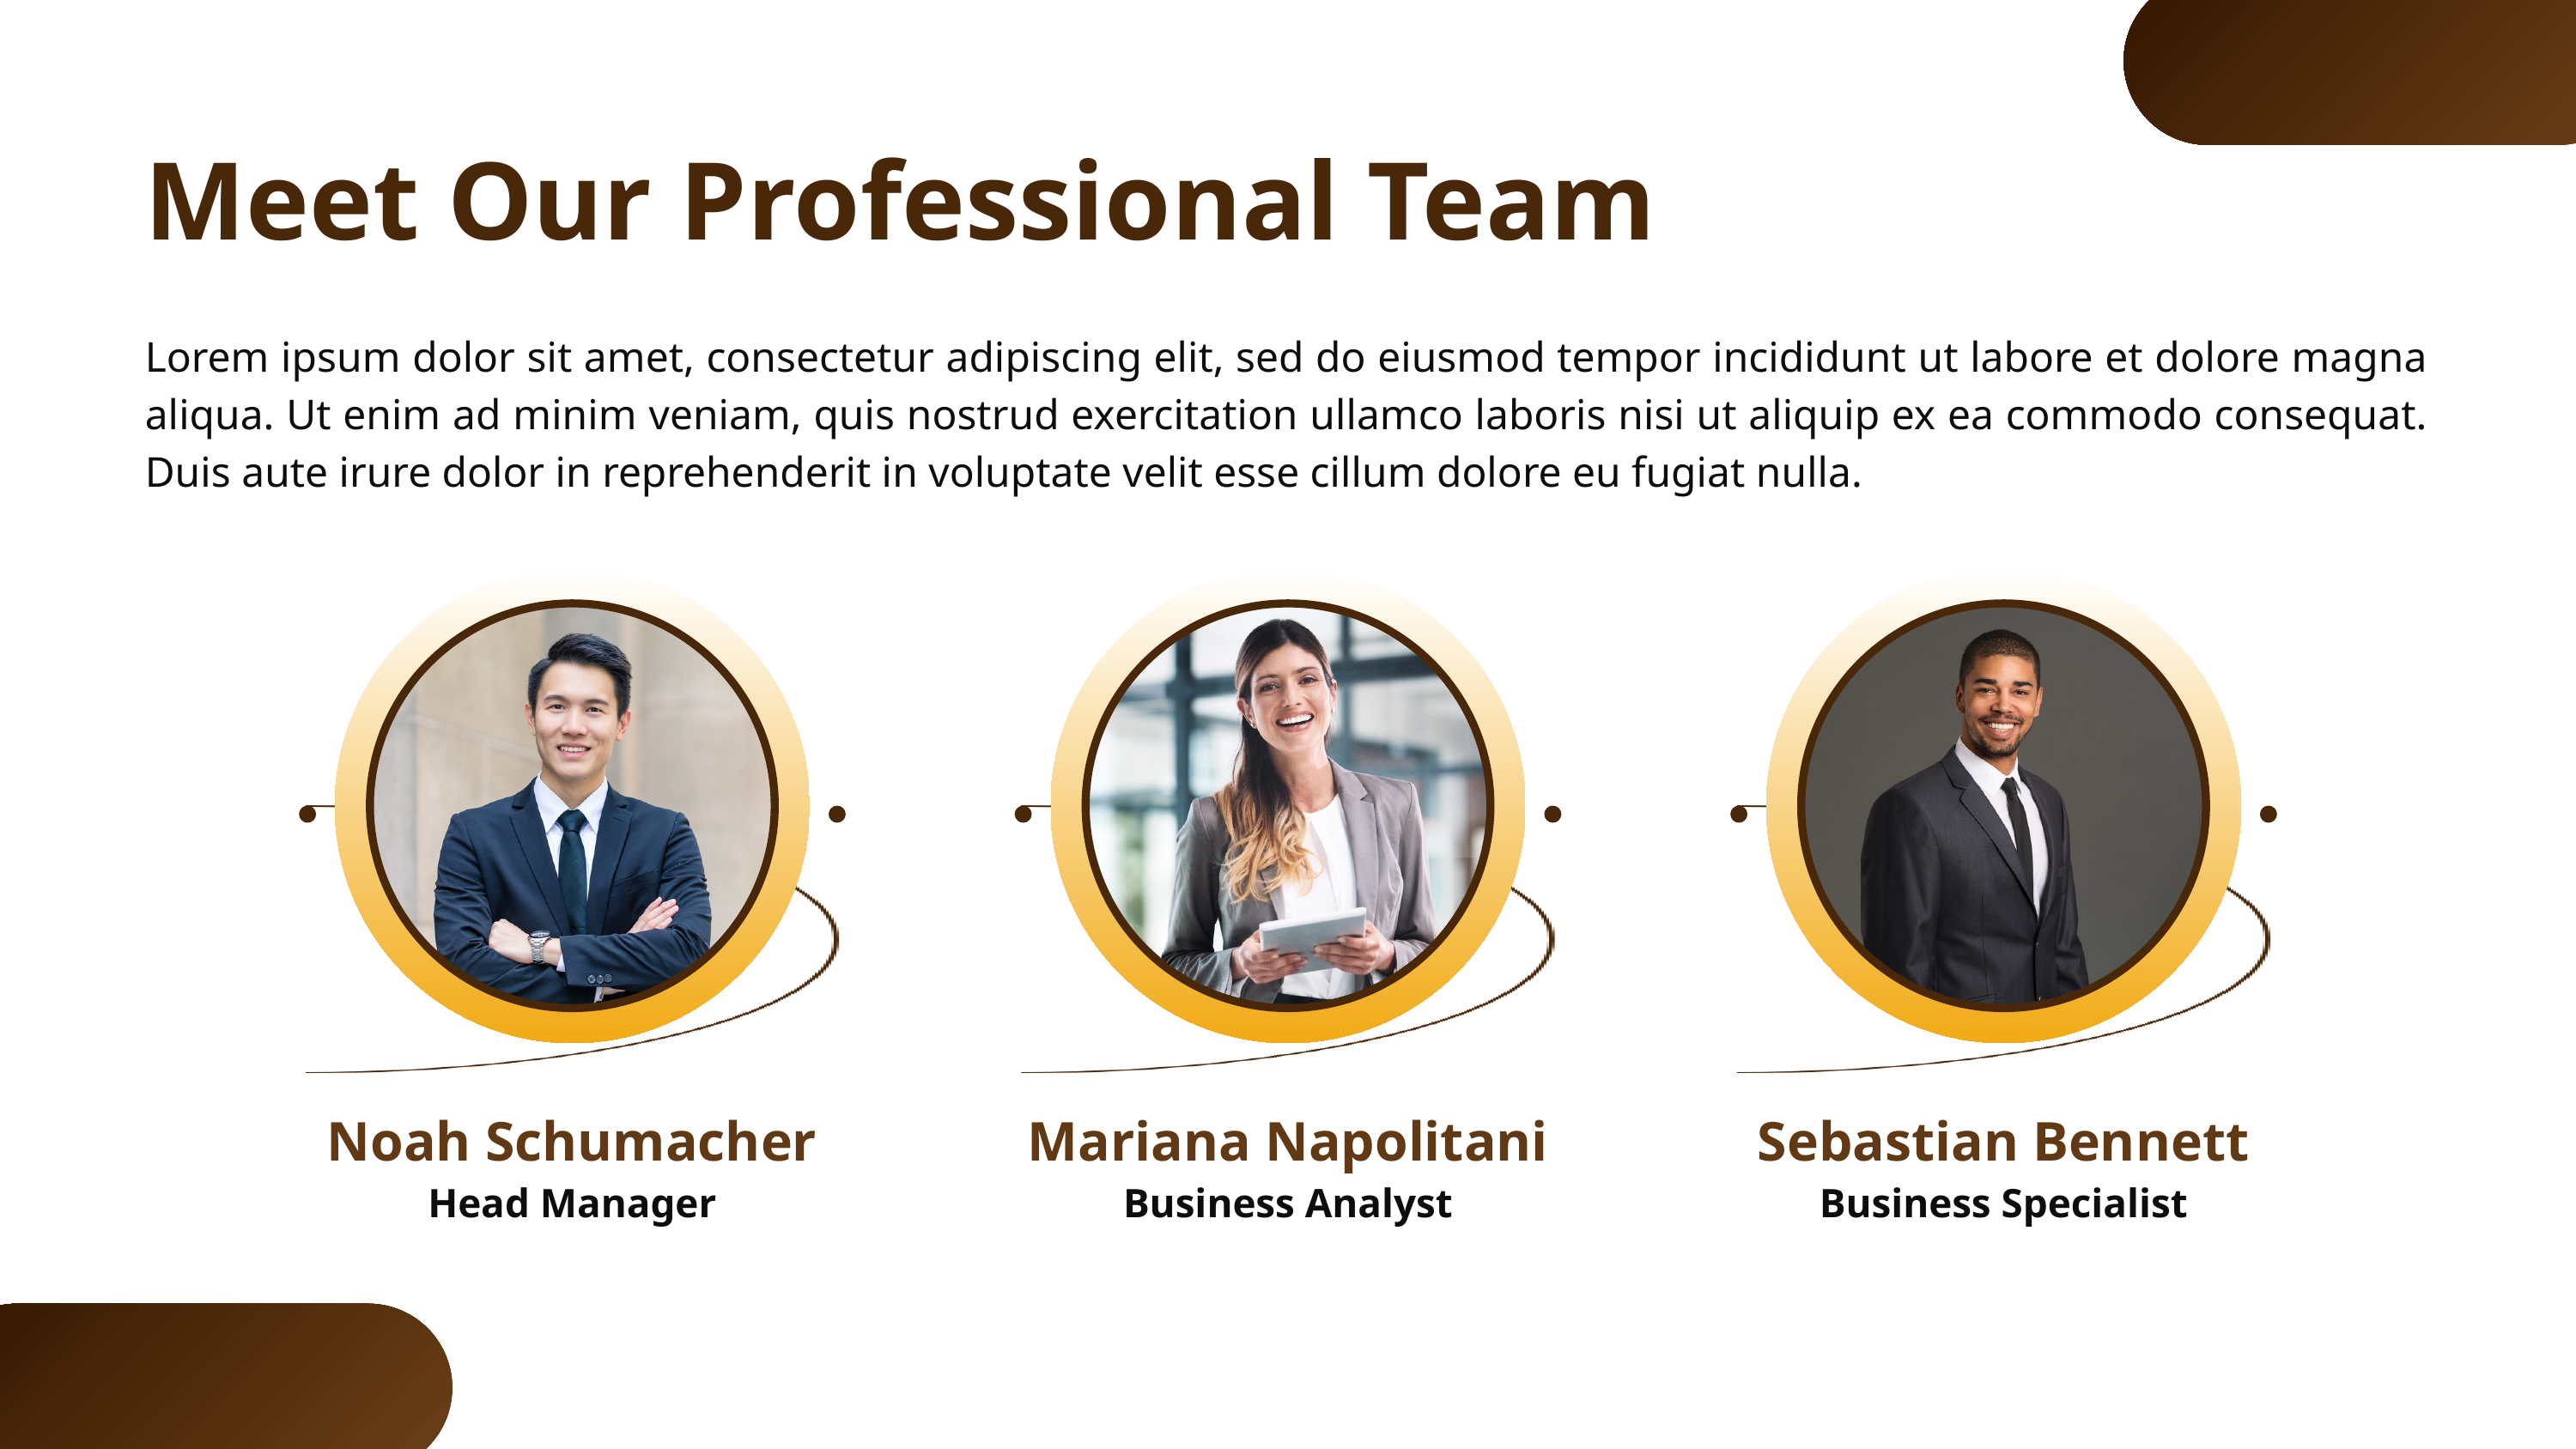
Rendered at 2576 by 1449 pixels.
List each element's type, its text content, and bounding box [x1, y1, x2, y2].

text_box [2123, 0, 2576, 145]
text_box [369, 603, 775, 1009]
text_box [1736, 805, 2271, 1073]
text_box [1050, 567, 1526, 1044]
text_box Sebastian Bennett [1730, 1101, 2277, 1172]
text_box Noah Schumacher [299, 1101, 846, 1172]
text_box [305, 805, 840, 1073]
text_box Head Manager [299, 1174, 846, 1226]
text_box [2259, 805, 2277, 823]
text_box Business Specialist [1730, 1174, 2277, 1226]
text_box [1014, 805, 1032, 823]
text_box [298, 805, 317, 823]
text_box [1801, 603, 2207, 1009]
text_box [1085, 603, 1491, 1009]
text_box Business Analyst [1014, 1174, 1562, 1226]
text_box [1729, 805, 1748, 823]
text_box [828, 805, 846, 823]
text_box Lorem ipsum dolor sit amet, consectetur adipiscing elit, sed do eiusmod tempor incididunt ut labore et dolore magna aliqua. Ut enim ad minim veniam, quis nostrud exercitation ullamco laboris nisi ut aliquip ex ea commodo consequat. Duis aute irure dolor in reprehenderit in voluptate velit esse cillum dolore eu fugiat nulla. [144, 322, 2432, 495]
text_box [1021, 805, 1555, 1073]
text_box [1765, 567, 2242, 1044]
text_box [0, 1303, 453, 1449]
text_box Meet Our Professional Team [144, 143, 1815, 262]
text_box Mariana Napolitani [969, 1101, 1607, 1172]
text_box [1544, 805, 1562, 823]
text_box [334, 567, 811, 1044]
